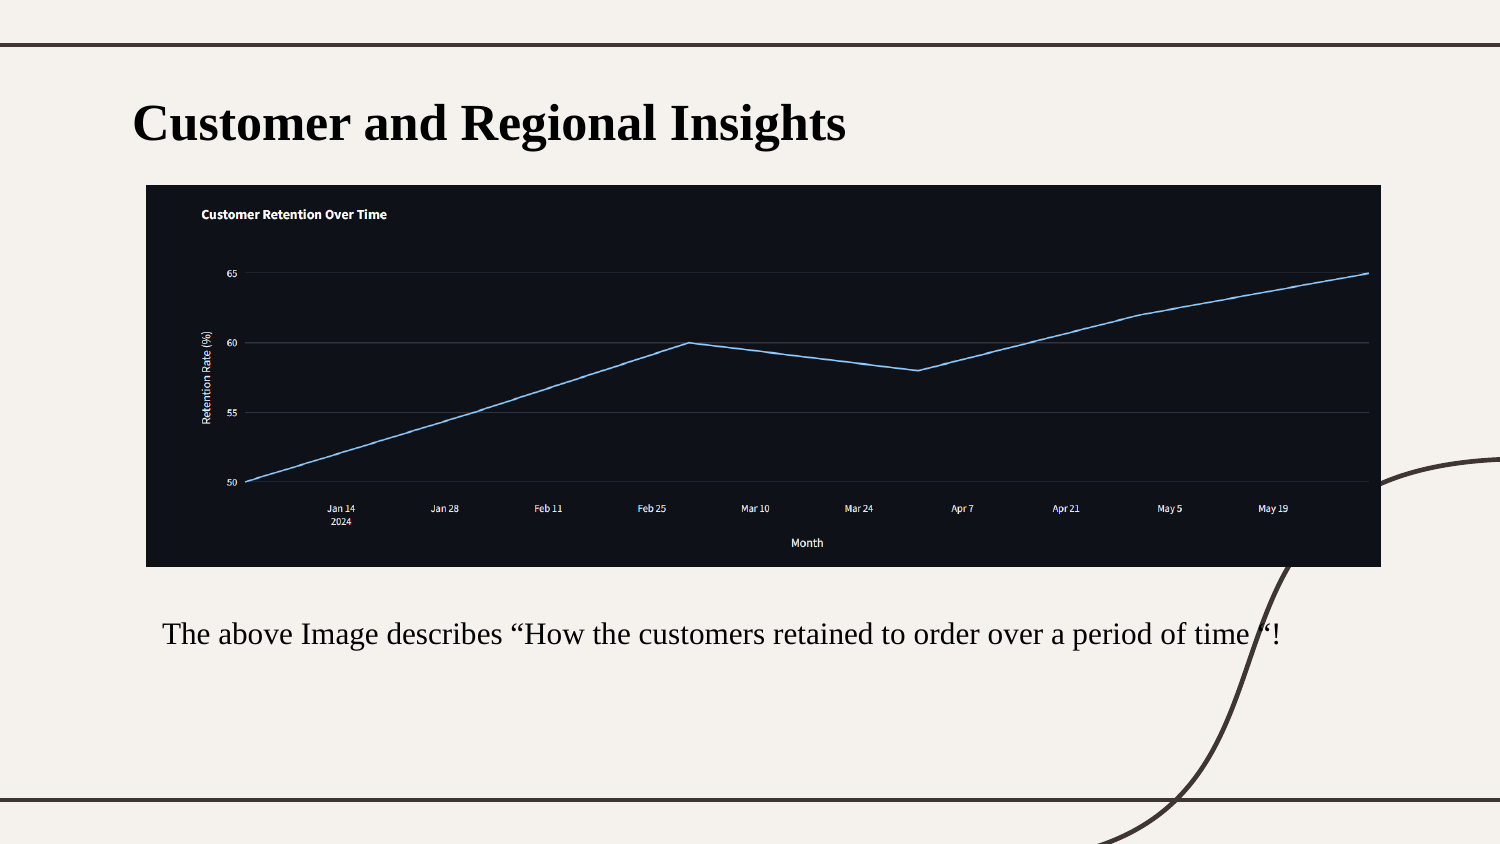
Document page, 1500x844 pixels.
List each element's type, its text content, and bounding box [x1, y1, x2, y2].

picture [146, 185, 1381, 567]
subtitle The above Image describes “How the customers retained to order over a period of time “! [146, 597, 1319, 744]
title Customer and Regional Insights [116, 72, 1049, 167]
